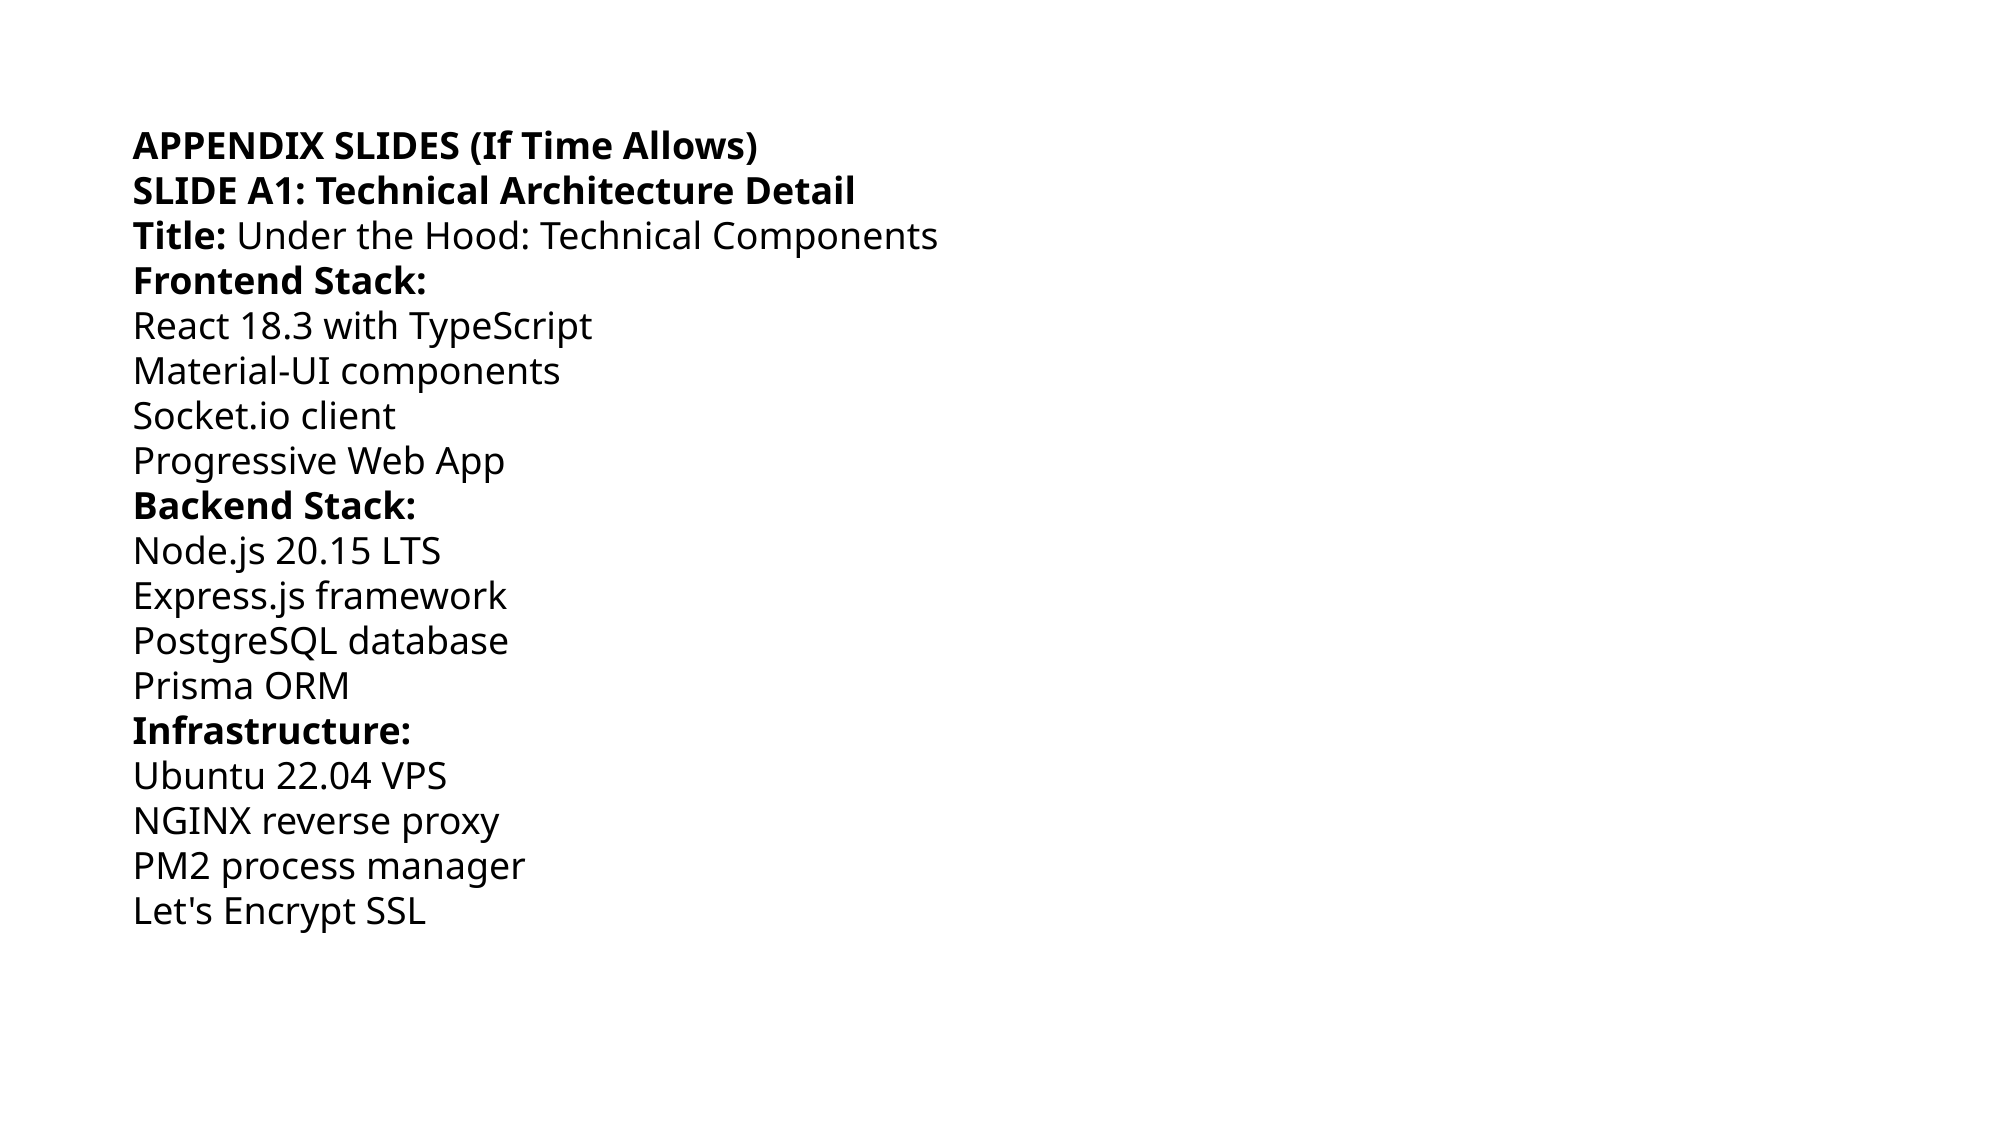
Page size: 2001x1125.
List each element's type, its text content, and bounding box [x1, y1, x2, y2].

text_box APPENDIX SLIDES (If Time Allows) SLIDE A1: Technical Architecture Detail Title: Under the Hood: Technical Components Frontend Stack: React 18.3 with TypeScript Material-UI components Socket.io client Progressive Web App Backend Stack: Node.js 20.15 LTS Express.js framework PostgreSQL database Prisma ORM Infrastructure: Ubuntu 22.04 VPS NGINX reverse proxy PM2 process manager Let's Encrypt SSL [117, 114, 1843, 940]
